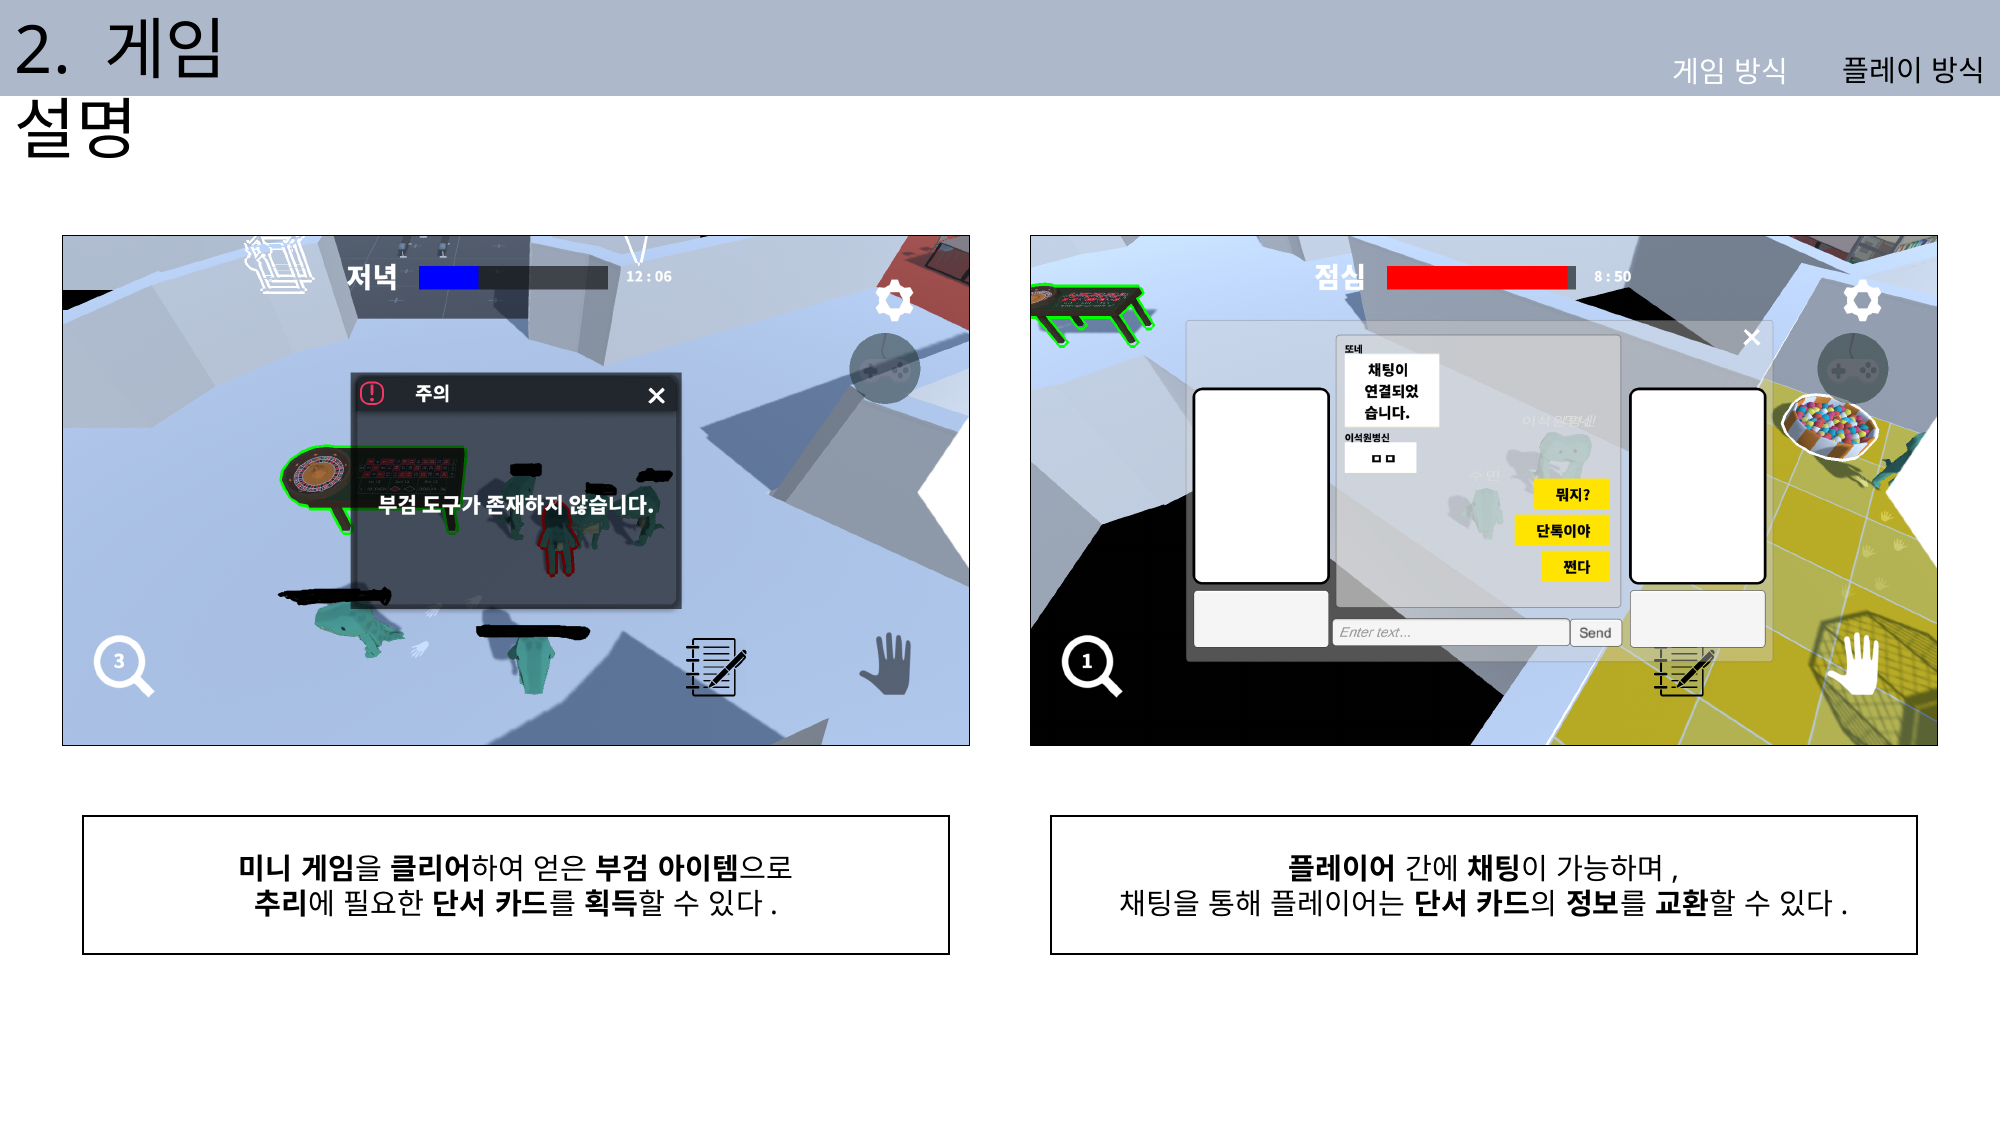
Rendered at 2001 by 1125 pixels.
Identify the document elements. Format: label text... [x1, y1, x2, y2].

picture [62, 235, 970, 746]
text_box 미니 게임을 클리어하여 얻은 부검 아이템으로 추리에 필요한 단서 카드를 획득할 수 있다. [82, 815, 950, 955]
picture [1030, 235, 1938, 746]
text_box 게임 방식 [1657, 45, 1804, 96]
text_box 2. 게임 설명 [0, 0, 370, 175]
text_box 플레이어 간에 채팅이 가능하며, 채팅을 통해 플레이어는 단서 카드의 정보를 교환할 수 있다. [1050, 815, 1918, 955]
text_box [370, 0, 2000, 97]
text_box 플레이 방식 [1827, 45, 2000, 95]
